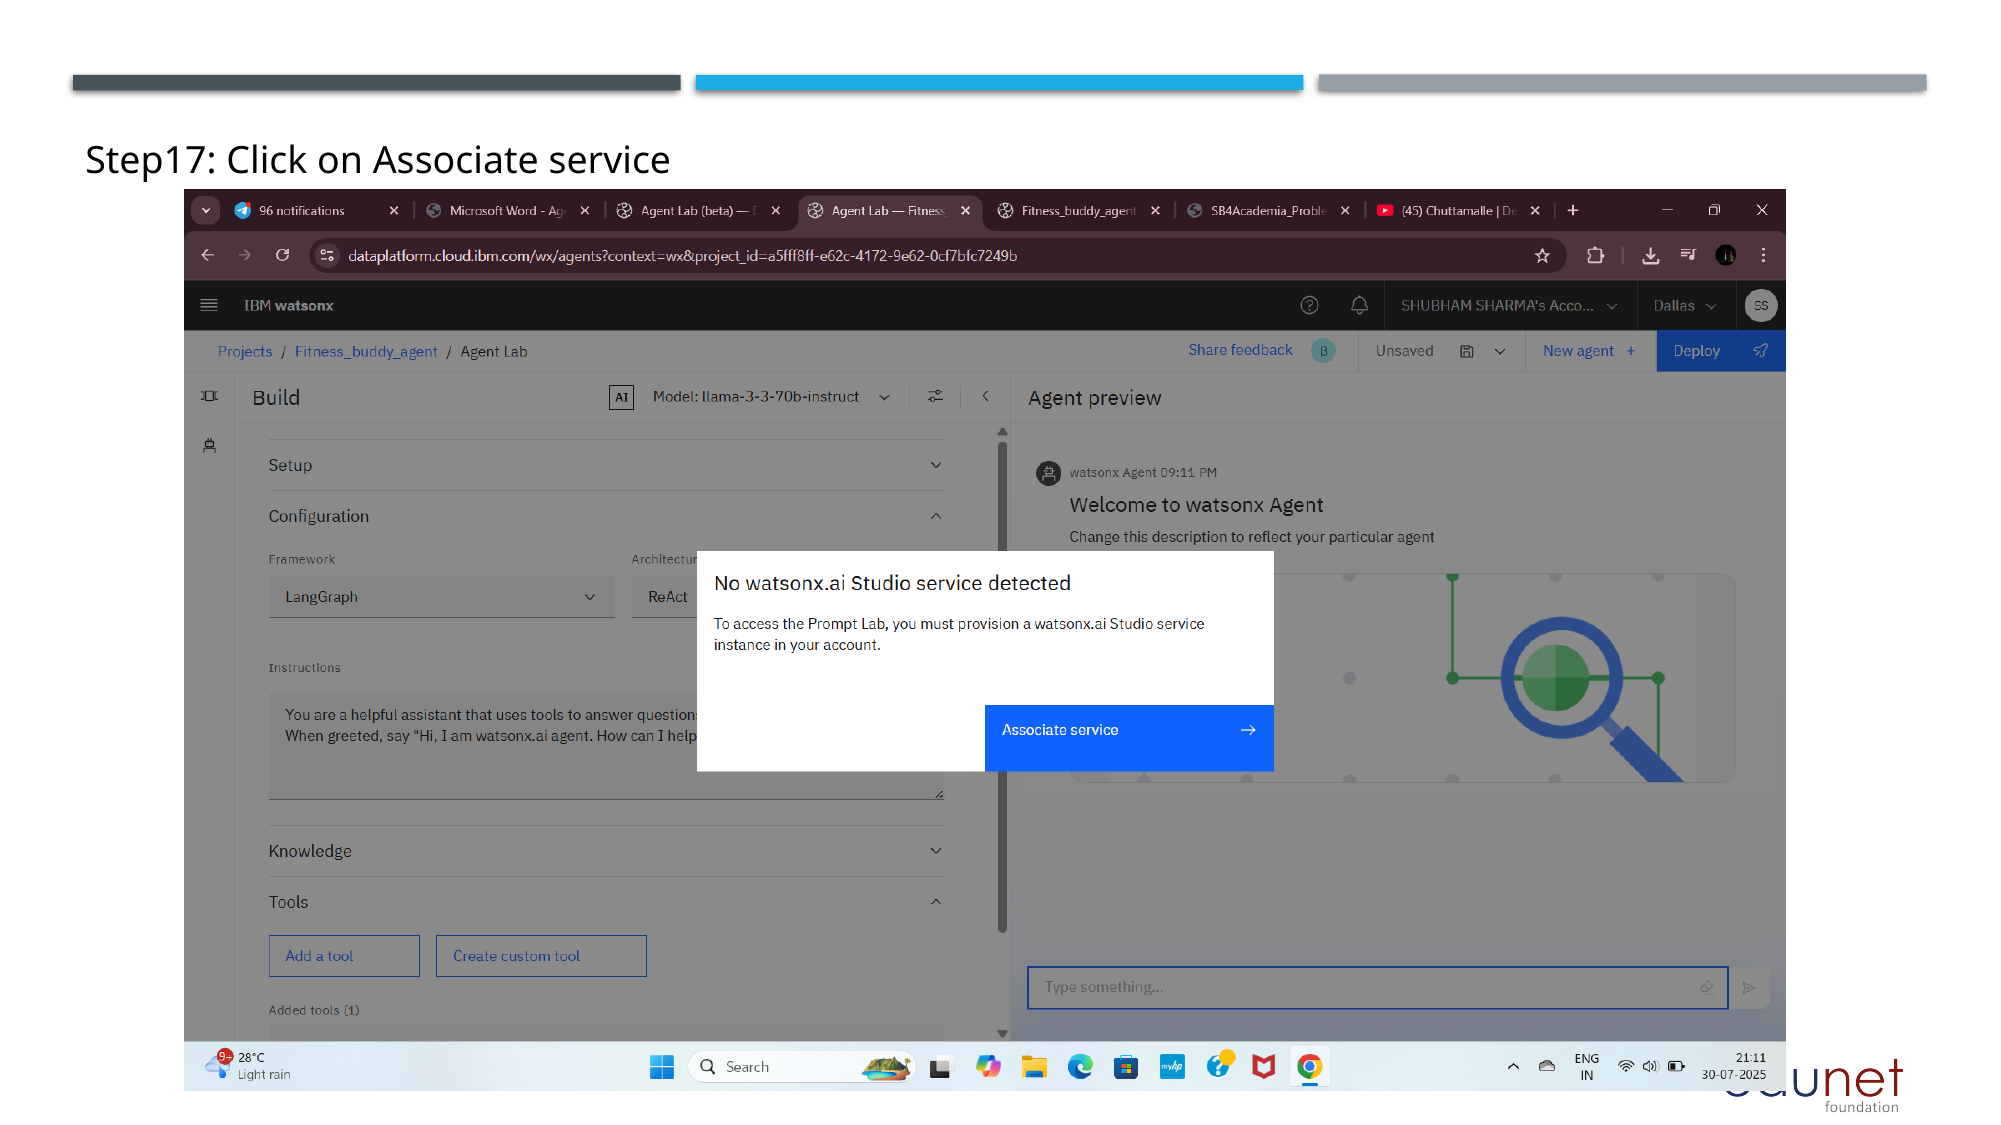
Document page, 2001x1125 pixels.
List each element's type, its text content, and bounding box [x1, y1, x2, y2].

text_box Step17: Click on Associate service [70, 128, 697, 189]
picture [183, 189, 1905, 1116]
